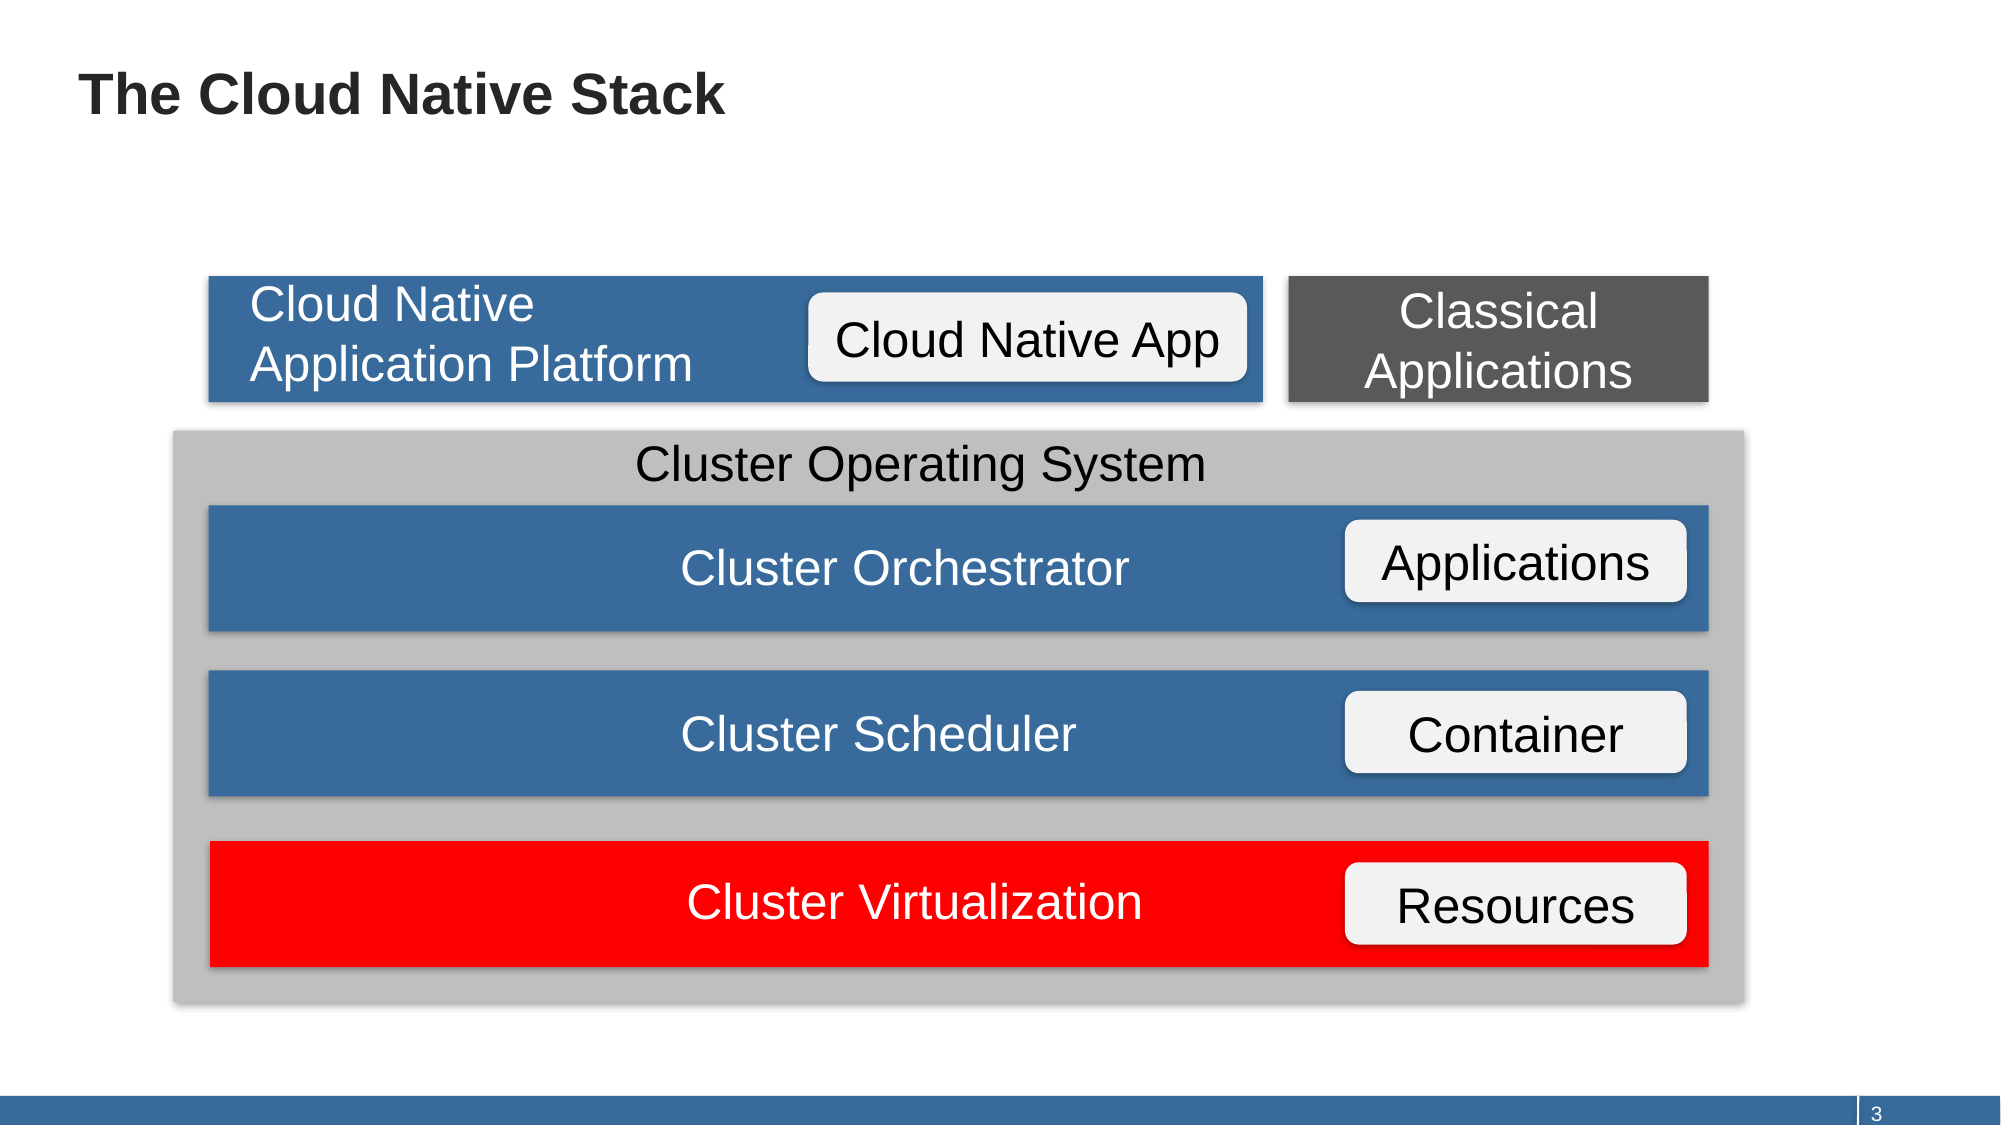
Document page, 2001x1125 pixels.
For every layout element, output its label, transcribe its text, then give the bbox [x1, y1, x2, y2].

text_box [208, 670, 1709, 797]
text_box [208, 275, 1264, 403]
text_box Cloud Native App [807, 291, 1248, 383]
slide_number 3 [1870, 1073, 1988, 1125]
text_box [172, 430, 1745, 1003]
text_box Resources [1344, 861, 1688, 946]
text_box Cluster Orchestrator [665, 528, 1146, 603]
text_box Cloud Native Application Platform [234, 264, 879, 399]
text_box Cluster Virtualization [671, 862, 1159, 937]
text_box [208, 505, 1709, 632]
text_box Cluster Operating System [620, 423, 1223, 499]
text_box Applications [1344, 518, 1688, 603]
title The Cloud Native Stack [63, 56, 1896, 220]
text_box Classical Applications [1288, 275, 1709, 403]
text_box [209, 840, 1709, 968]
text_box Cluster Scheduler [665, 693, 1093, 769]
text_box Container [1344, 690, 1688, 774]
